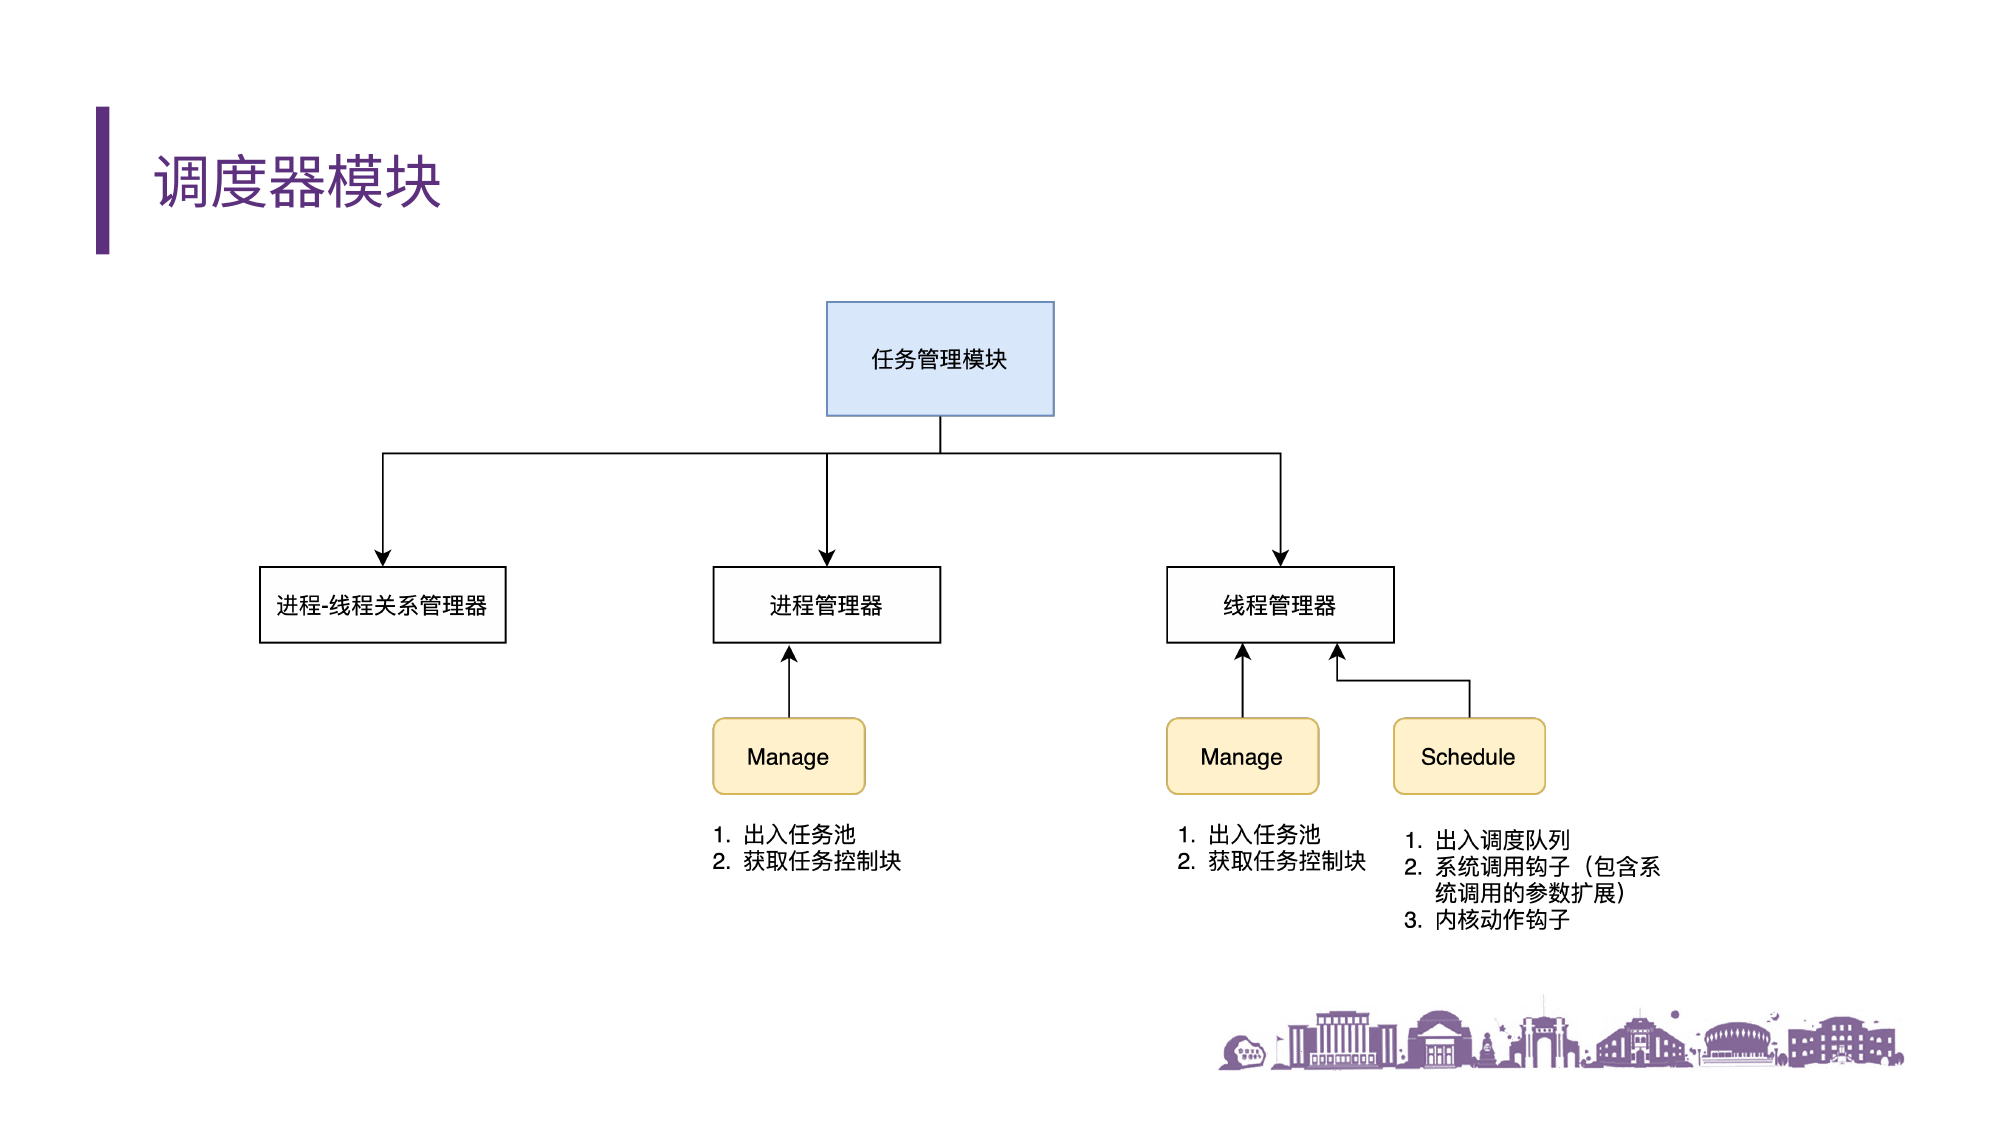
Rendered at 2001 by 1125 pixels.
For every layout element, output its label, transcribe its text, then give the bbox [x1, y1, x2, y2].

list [220, 263, 1717, 1006]
title 调度器模块 [137, 97, 1863, 264]
